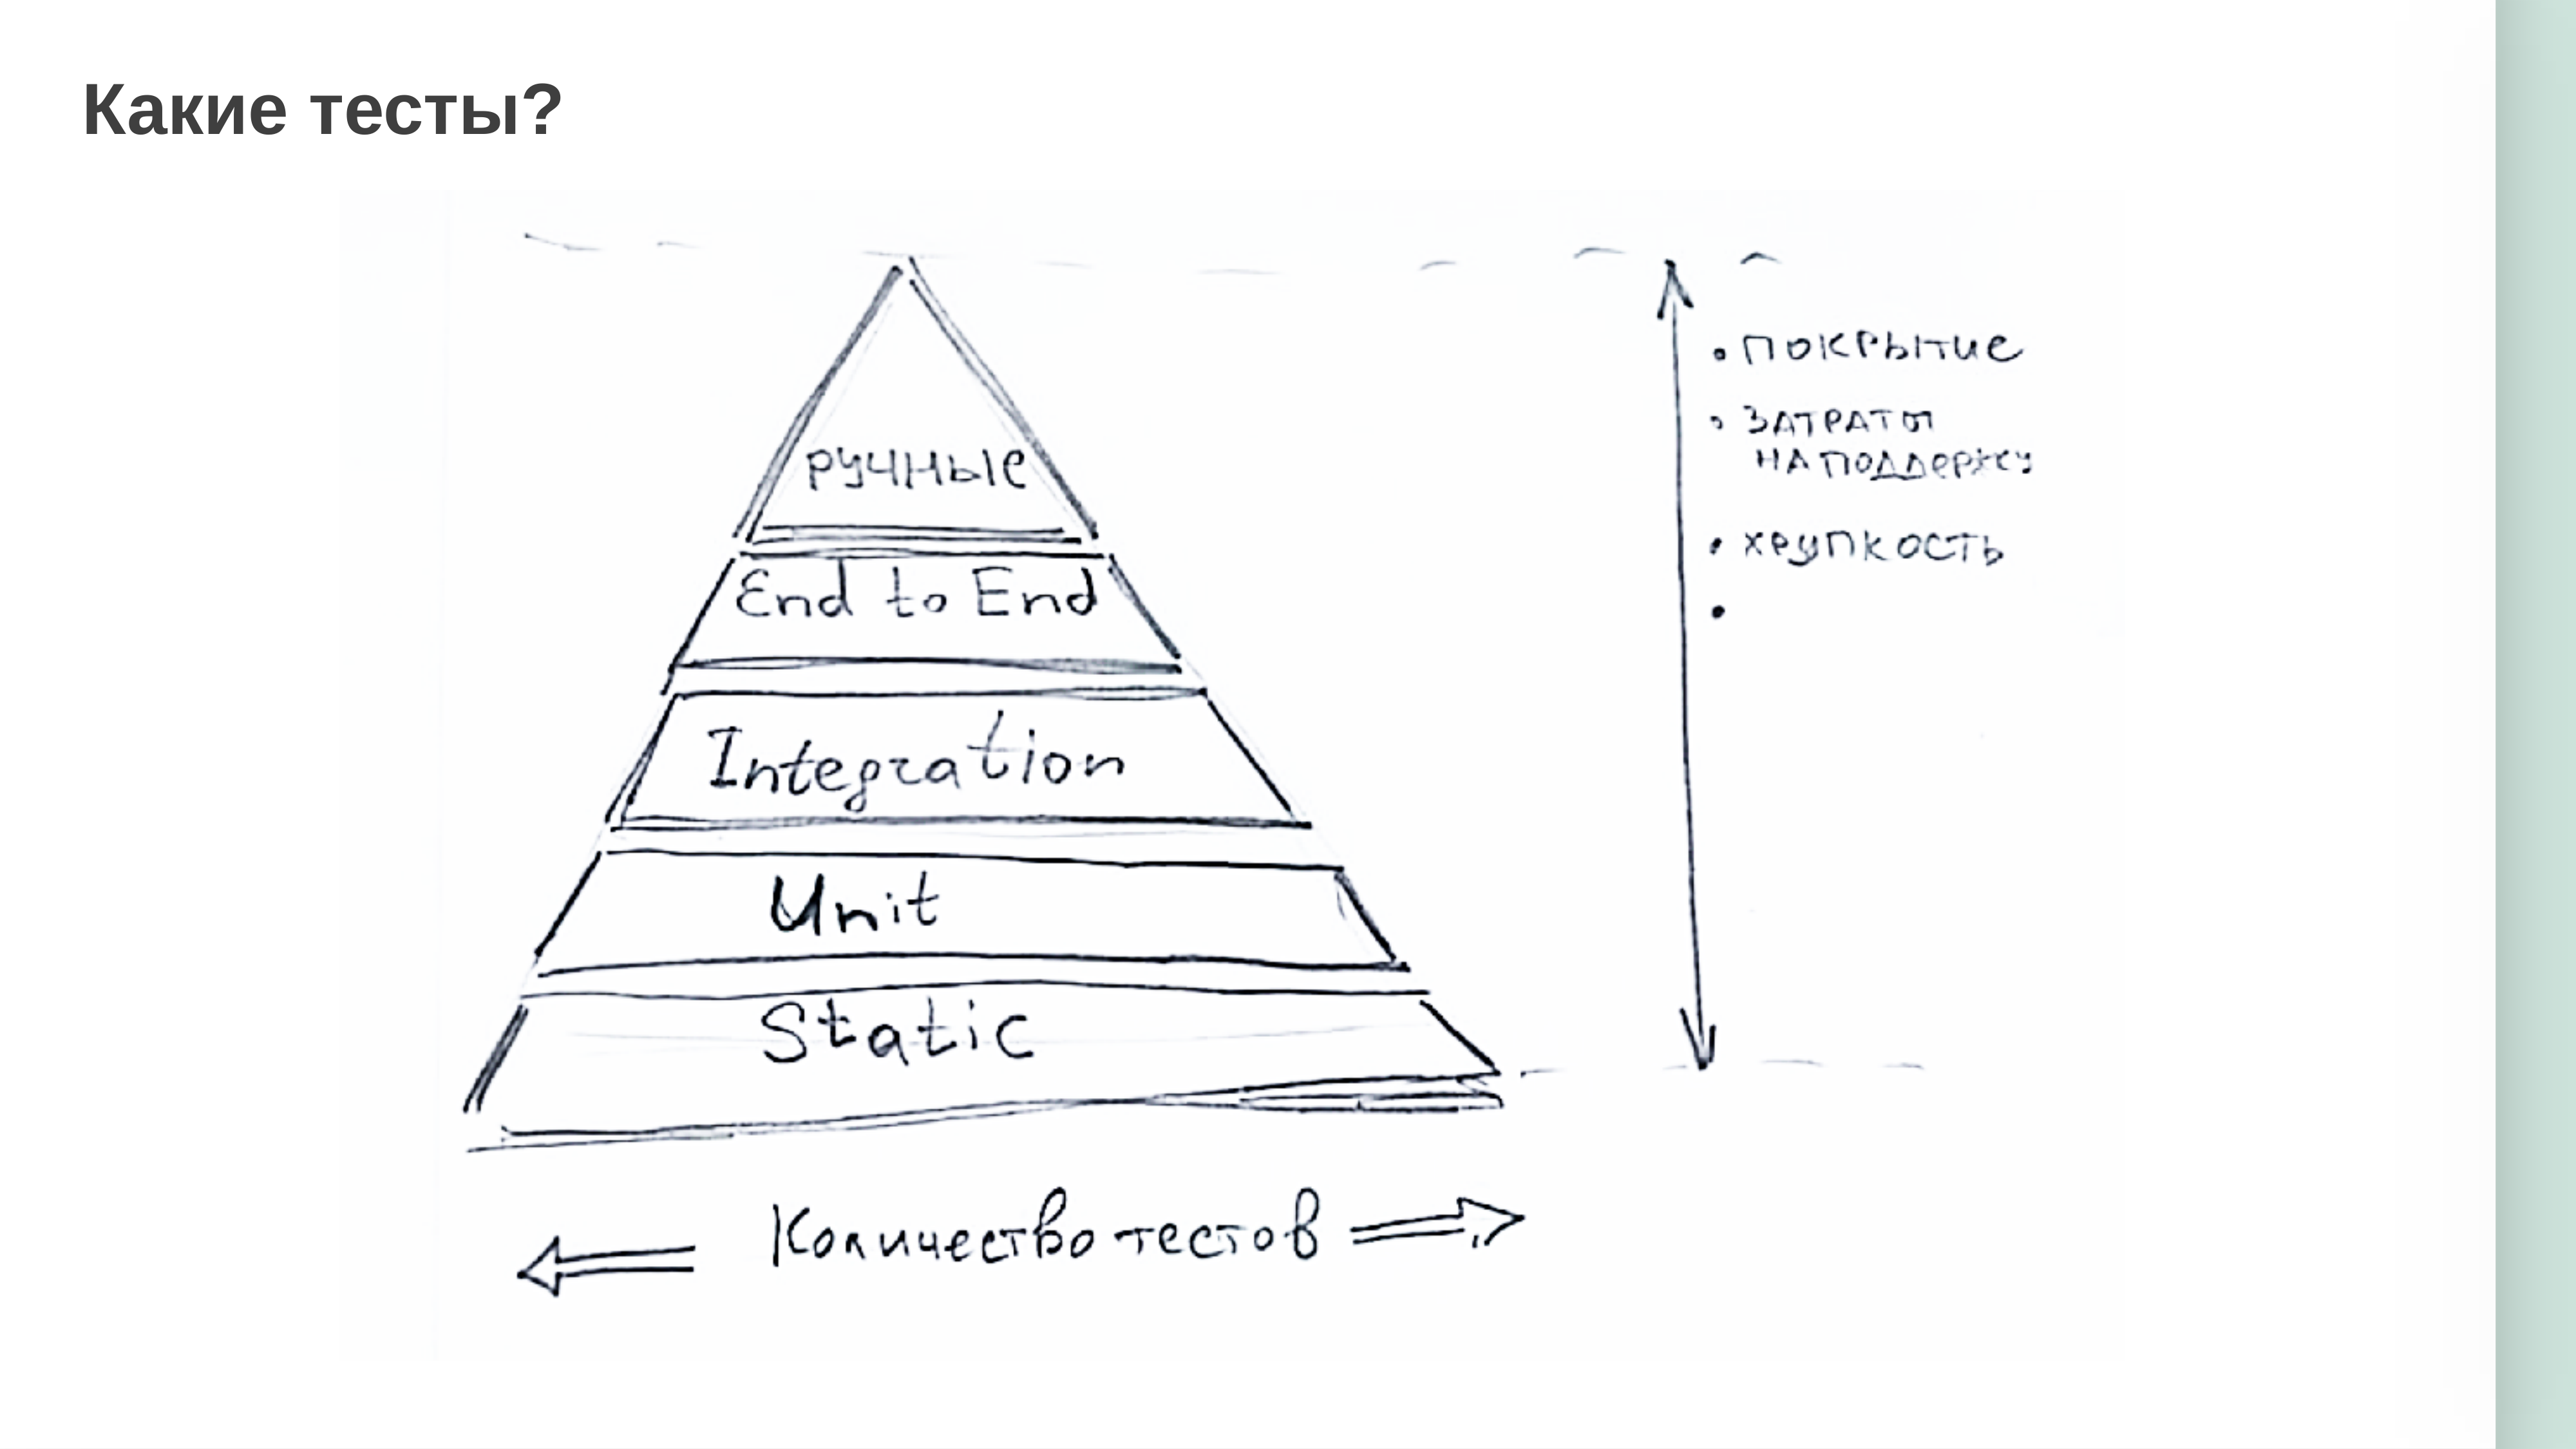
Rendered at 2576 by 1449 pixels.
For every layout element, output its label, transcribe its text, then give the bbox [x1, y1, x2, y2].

text_box Какие тесты? [82, 79, 2273, 191]
picture [339, 190, 2126, 1361]
